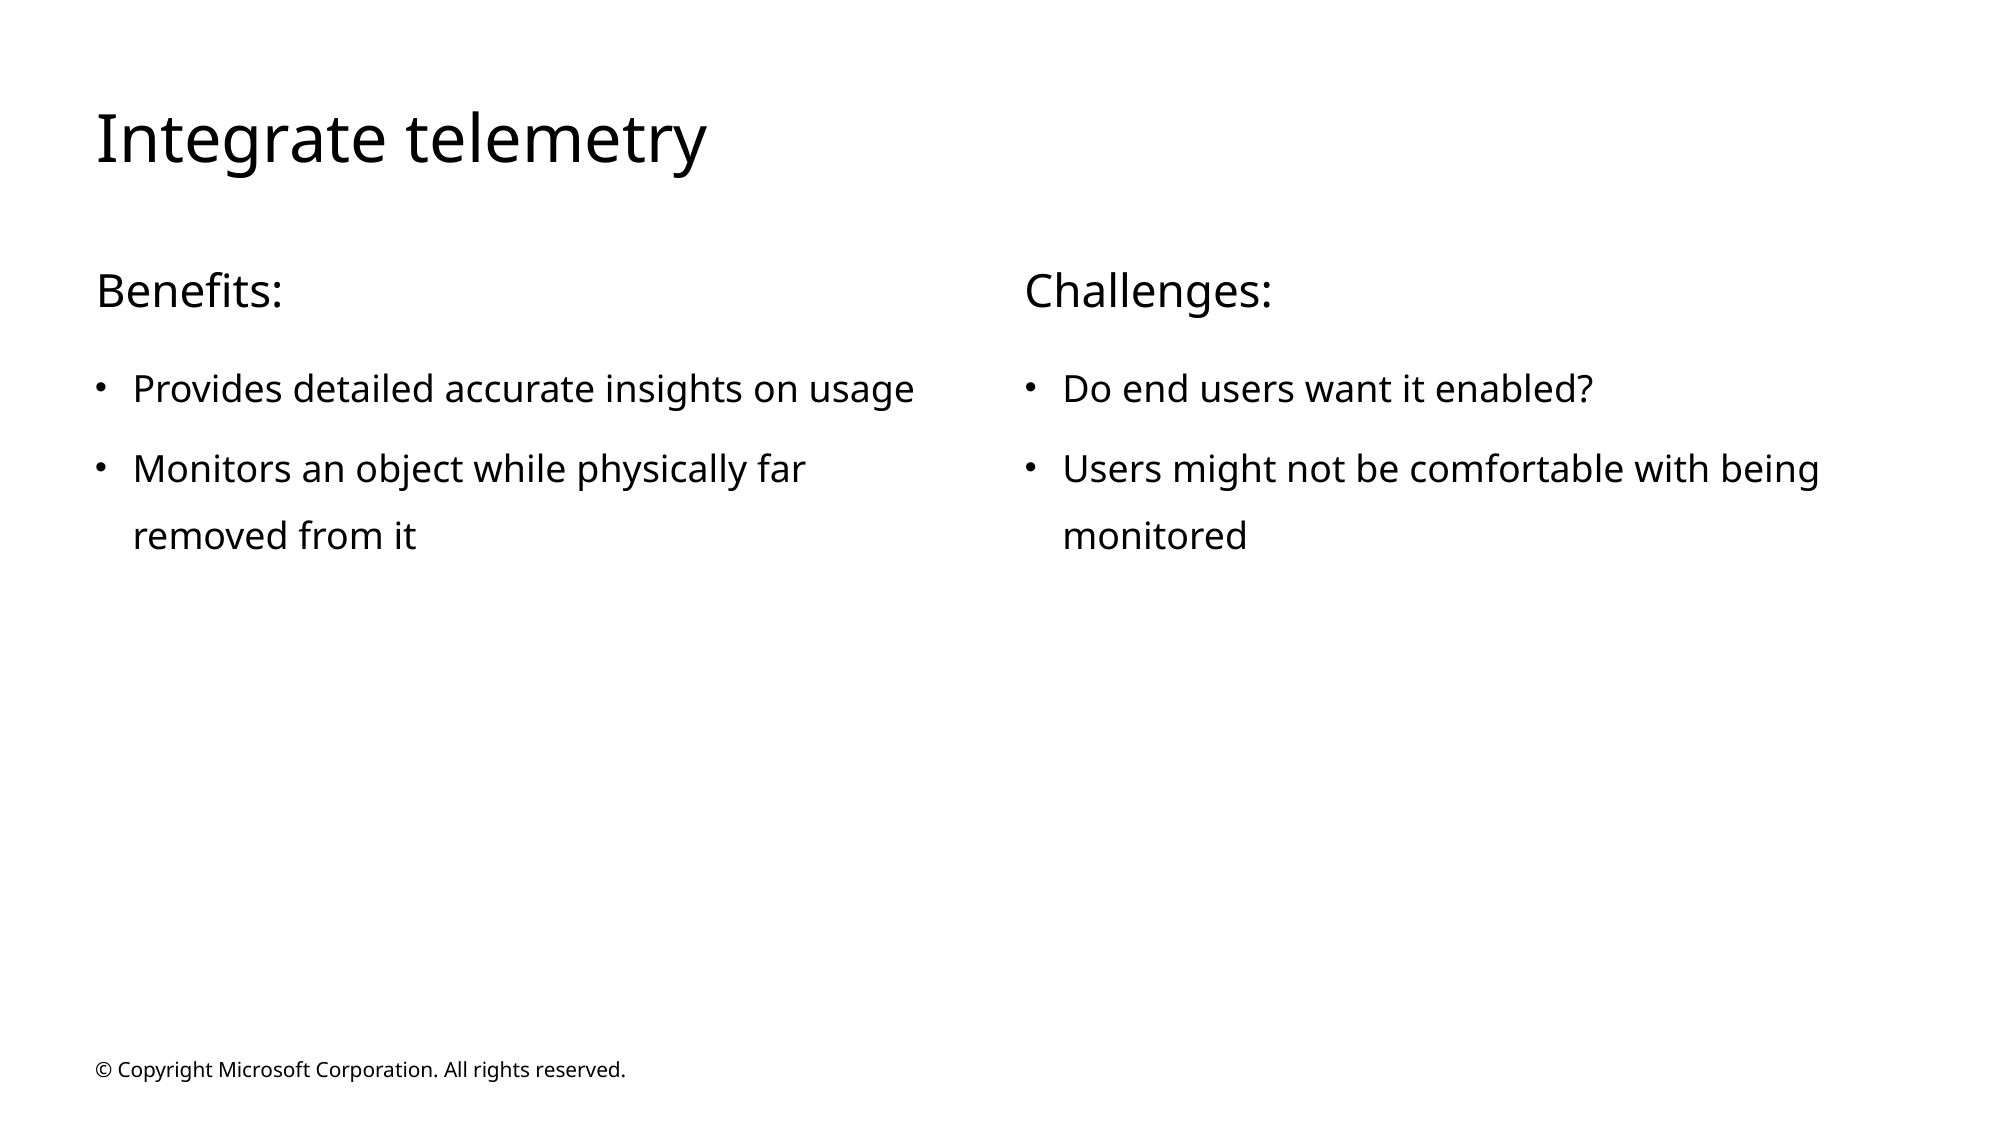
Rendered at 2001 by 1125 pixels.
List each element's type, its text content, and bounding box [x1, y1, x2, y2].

list Provides detailed accurate insights on usage Monitors an object while physically far removed from it [95, 342, 951, 510]
title Integrate telemetry [96, 96, 1903, 177]
list Do end users want it enabled? Users might not be comfortable with being monitored [1024, 342, 1876, 510]
list Benefits: [95, 261, 953, 317]
list Challenges: [1024, 261, 1881, 317]
